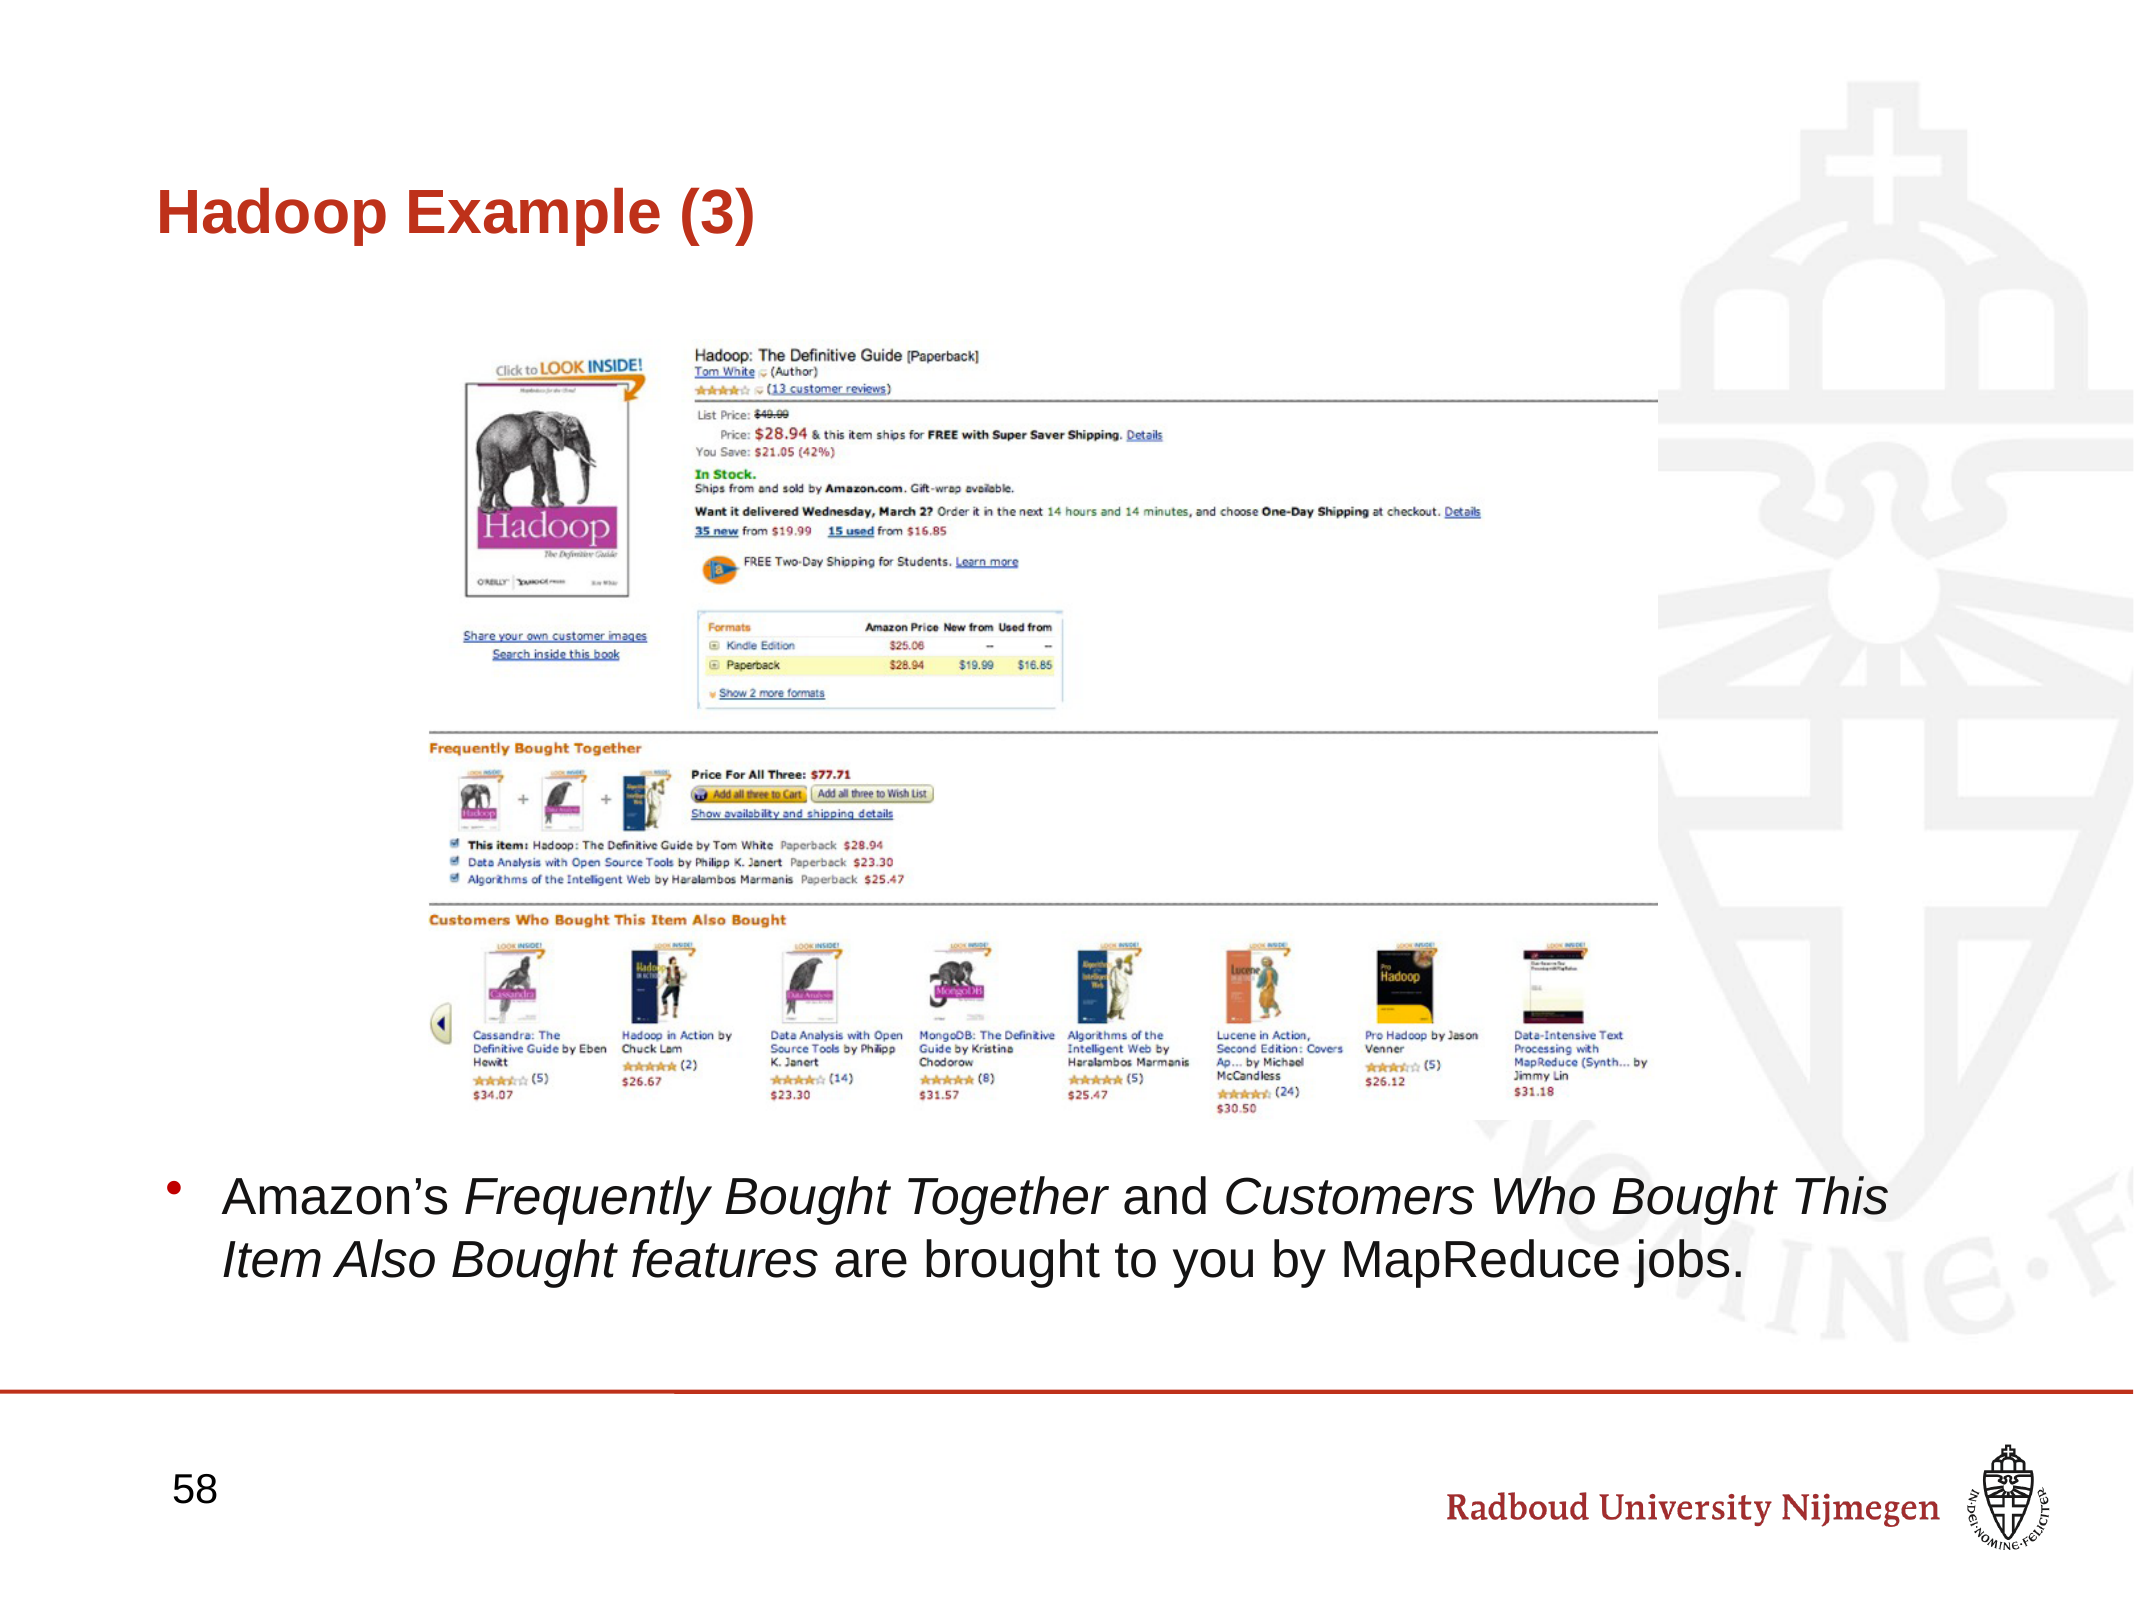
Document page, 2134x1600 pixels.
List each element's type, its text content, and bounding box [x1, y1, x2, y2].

slide_number 58 [157, 1444, 655, 1530]
list Amazon’s Frequently Bought Together and Customers Who Bought This Item Also Bought features are brought to you by MapReduce jobs. [157, 1154, 1970, 1308]
picture [0, 1394, 2134, 1600]
picture [0, 0, 2134, 1389]
title Hadoop Example (3) [147, 162, 1961, 336]
